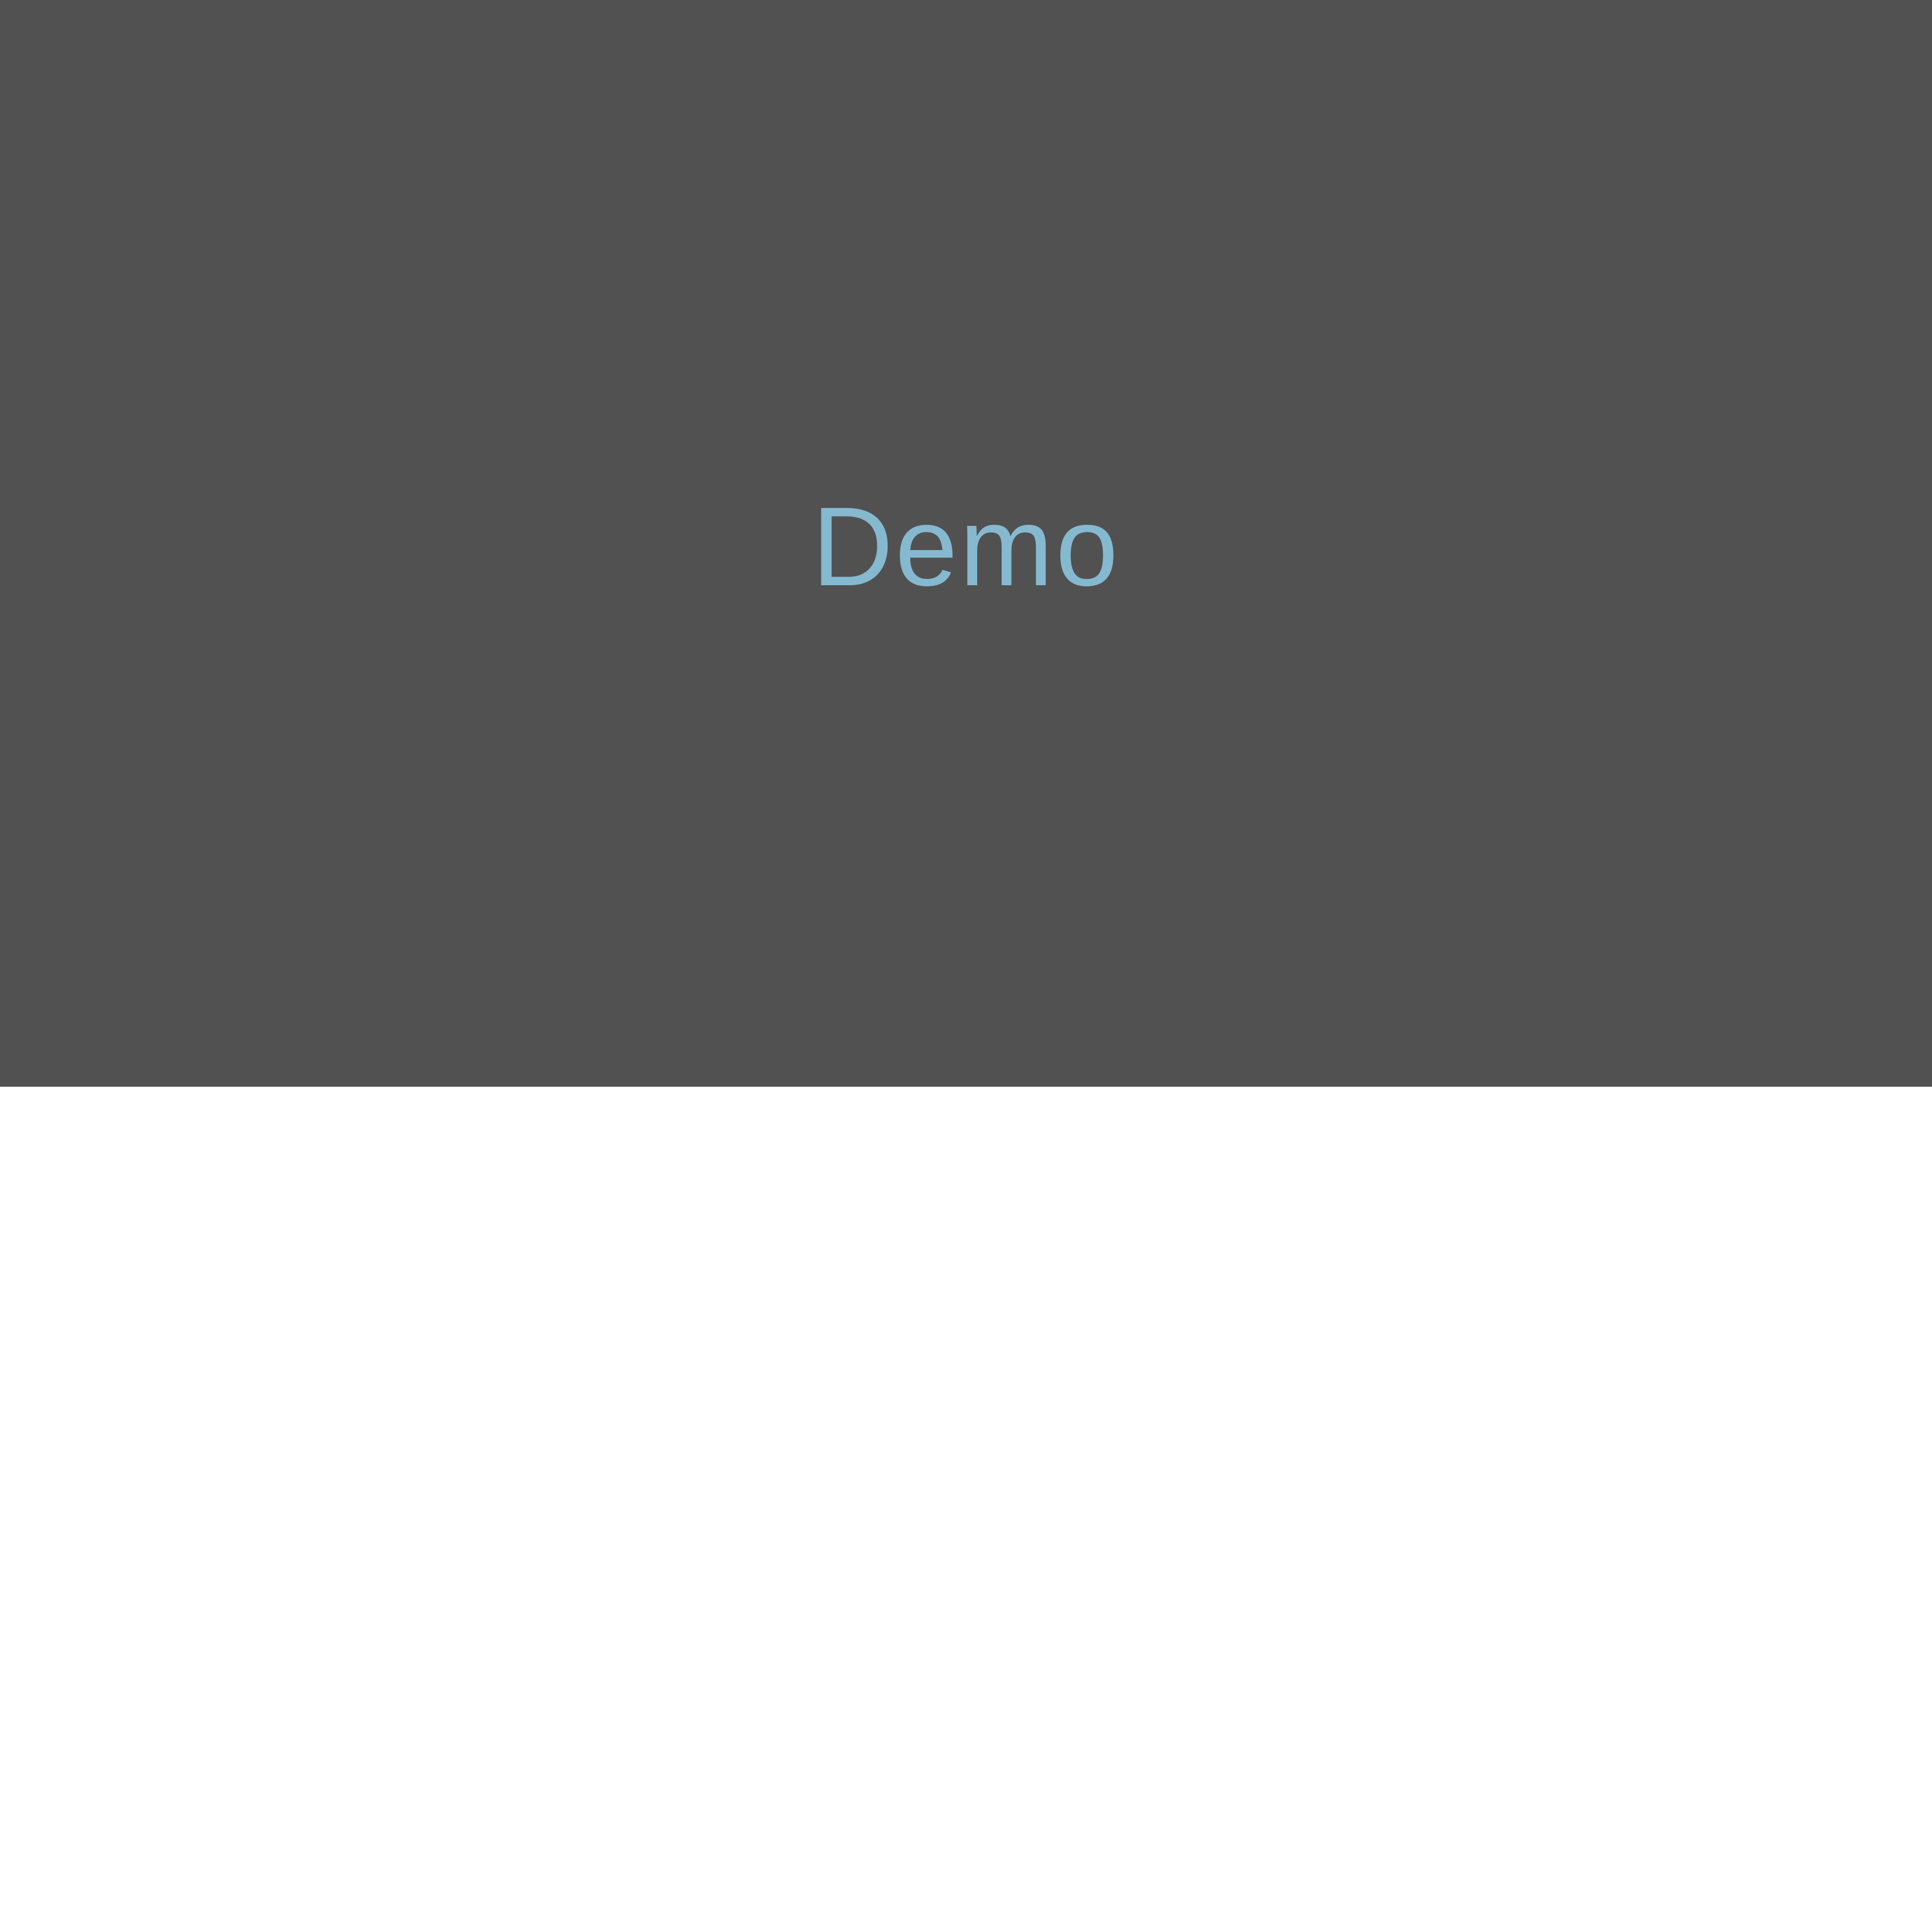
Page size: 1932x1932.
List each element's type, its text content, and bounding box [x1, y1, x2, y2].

title Demo [811, 472, 1122, 796]
